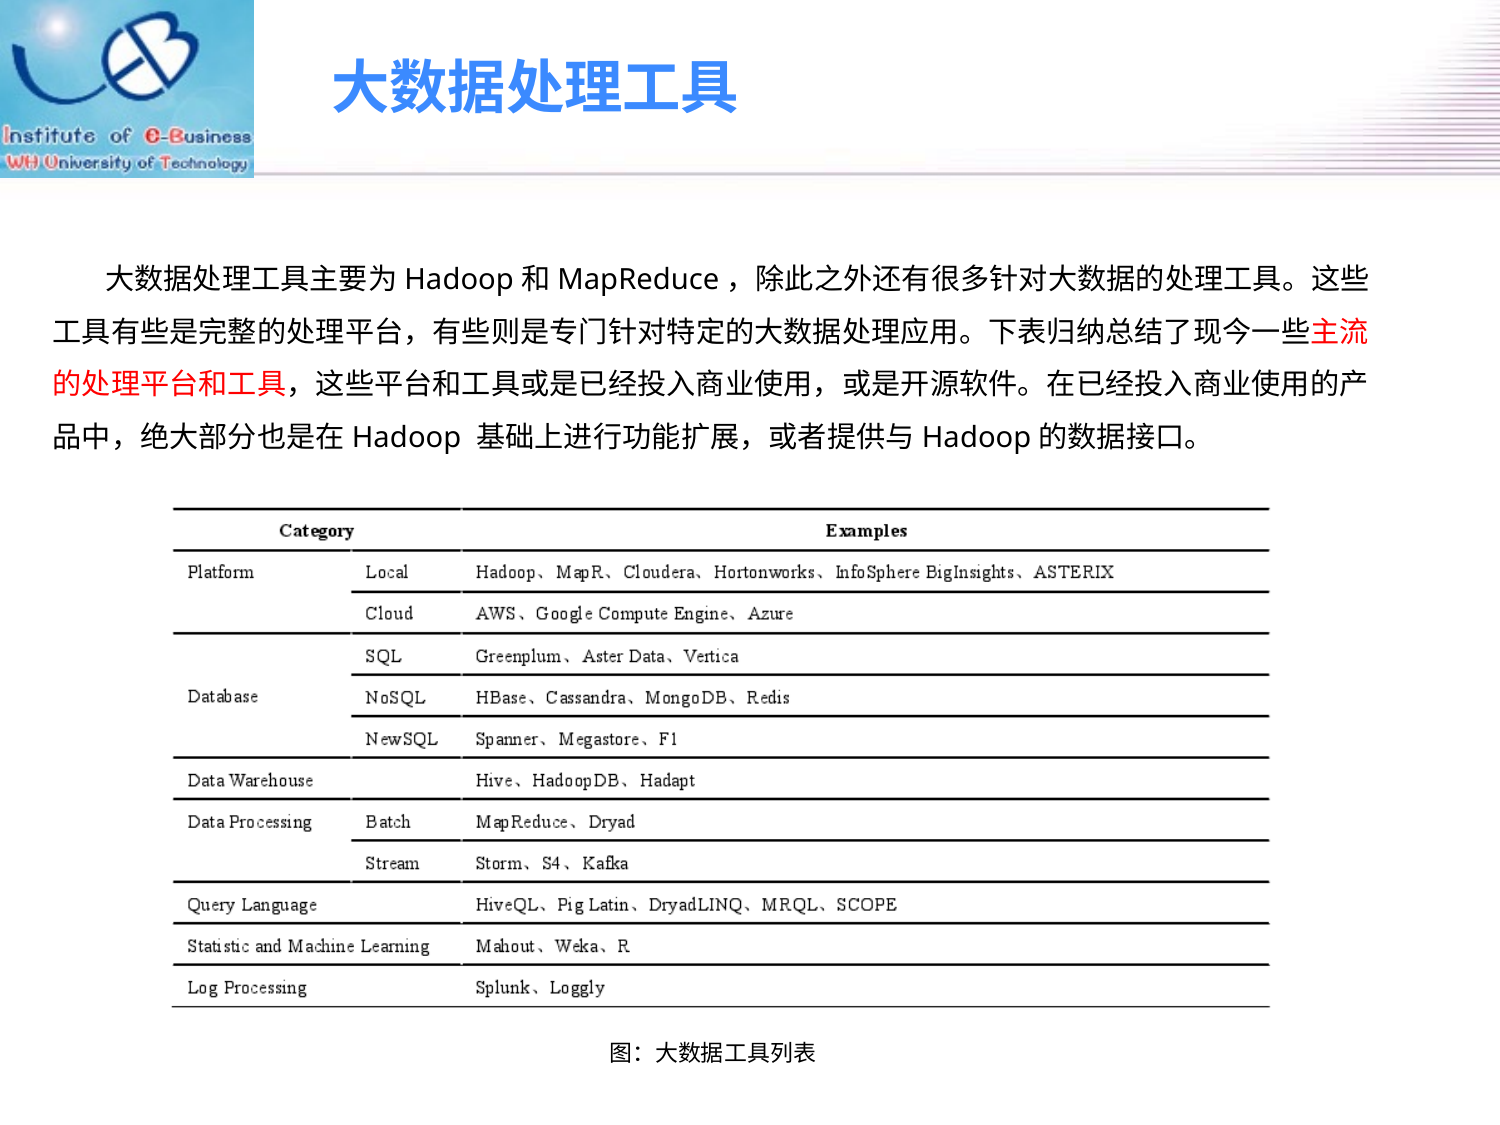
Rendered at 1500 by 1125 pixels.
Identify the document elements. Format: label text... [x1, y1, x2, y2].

picture [0, 0, 1500, 1125]
text_box 大数据处理工具主要为Hadoop和MapReduce，除此之外还有很多针对大数据的处理工具。这些工具有些是完整的处理平台，有些则是专门针对特定的大数据处理应用。下表归纳总结了现今一些主流的处理平台和工具，这些平台和工具或是已经投入商业使用，或是开源软件。在已经投入商业使用的产品中，绝大部分也是在Hadoop 基础上进行功能扩展，或者提供与Hadoop的数据接口。 [37, 235, 1395, 411]
text_box 图：大数据工具列表 [594, 1031, 832, 1074]
text_box 大数据处理工具 [316, 43, 879, 128]
